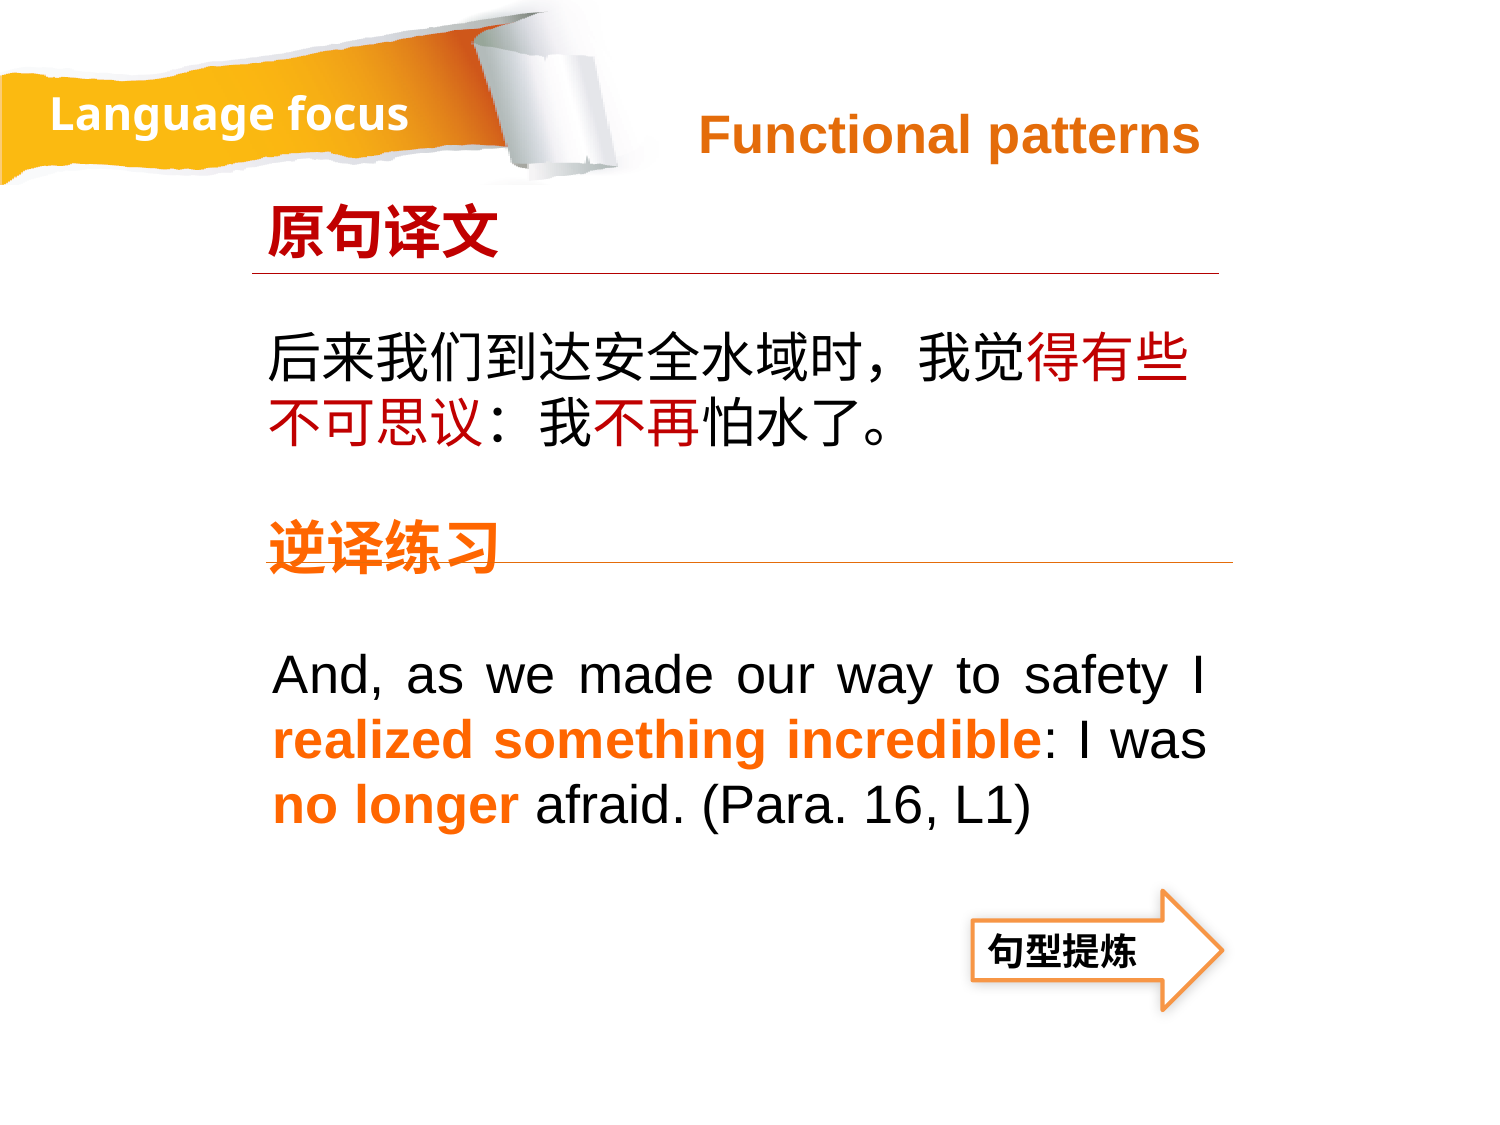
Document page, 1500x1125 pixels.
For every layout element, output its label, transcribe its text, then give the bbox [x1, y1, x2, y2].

text_box 原句译文 [252, 193, 573, 273]
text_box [0, 0, 1222, 185]
text_box 逆译练习 [253, 503, 561, 589]
text_box And, as we made our way to safety I realized something incredible: I was no longer afraid. (Para. 16, L1) [258, 631, 1223, 842]
text_box 后来我们到达安全水域时，我觉得有些不可思议：我不再怕水了。 [252, 316, 1233, 461]
text_box 句型提炼 [970, 888, 1225, 1013]
